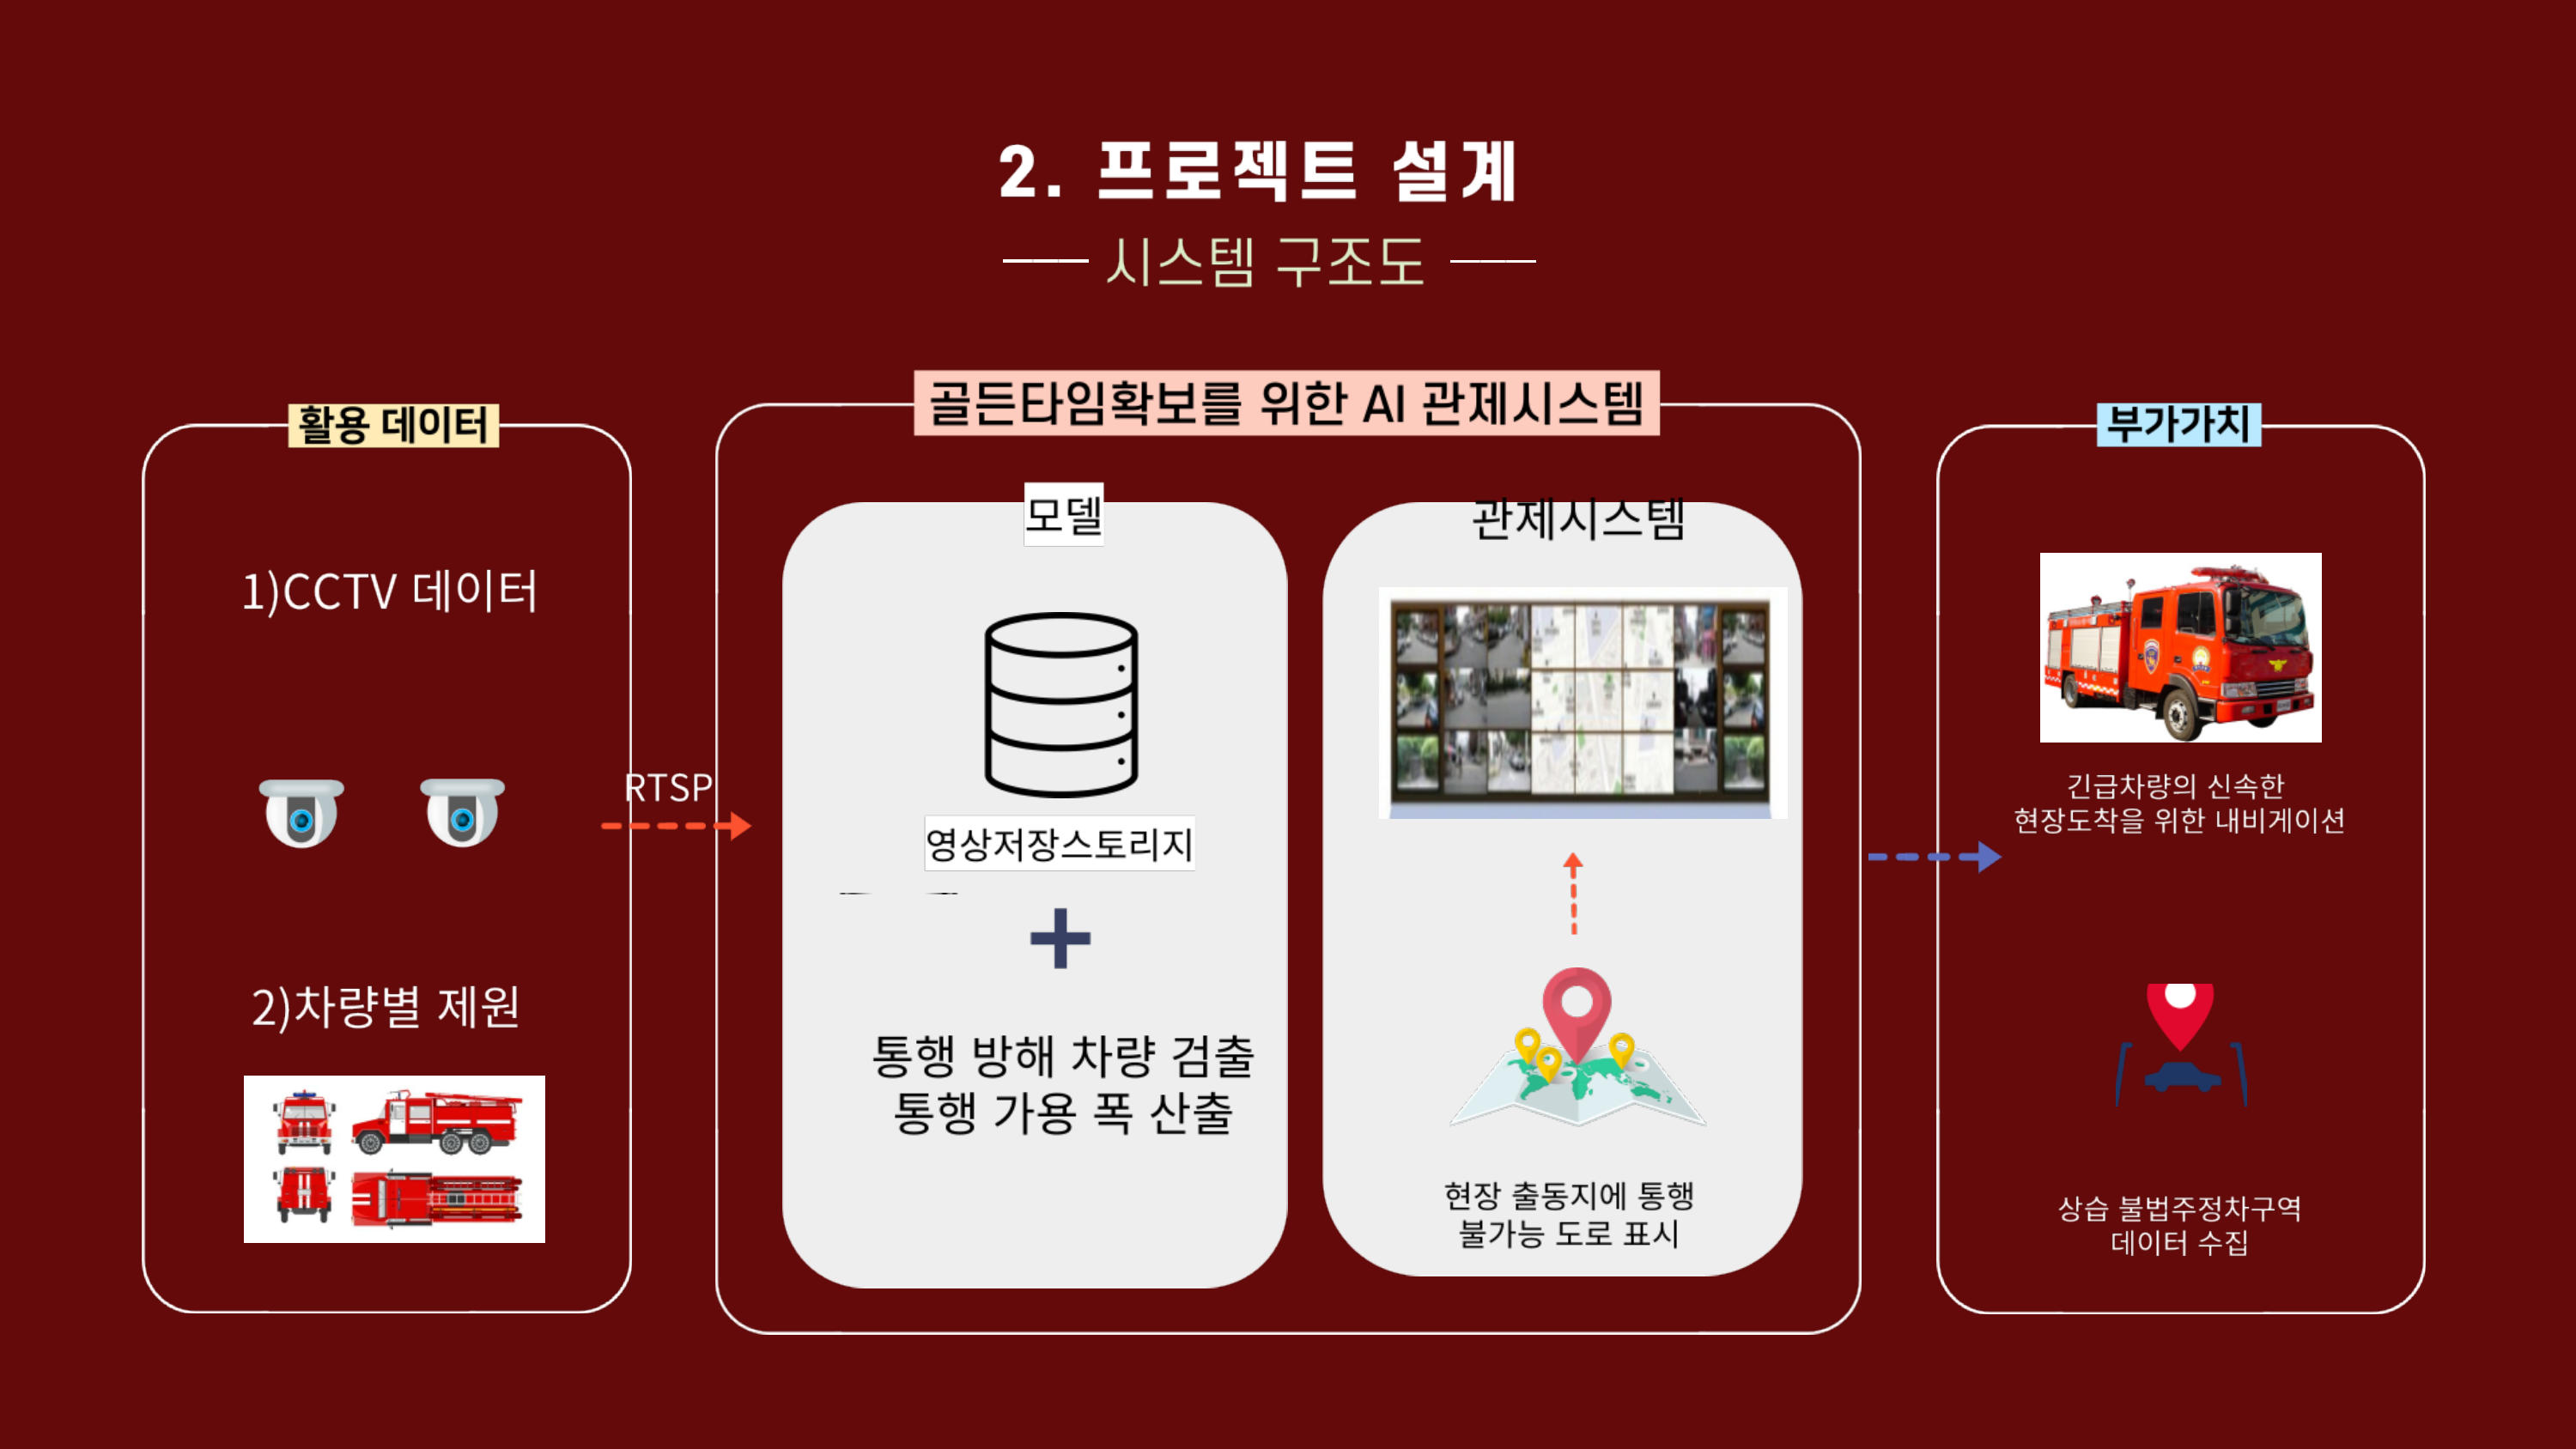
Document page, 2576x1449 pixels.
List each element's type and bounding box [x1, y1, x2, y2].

text_box [2116, 984, 2247, 1107]
text_box [2040, 552, 2322, 743]
text_box [1450, 260, 1536, 264]
picture [908, 812, 1210, 879]
text_box [1024, 900, 1097, 978]
text_box [1449, 967, 1707, 1127]
text_box [821, 295, 1754, 1443]
picture [1754, 1114, 1862, 1334]
text_box [0, 622, 778, 1113]
picture [575, 752, 732, 832]
text_box [782, 501, 1288, 1288]
picture [0, 393, 632, 638]
text_box [1321, 501, 1803, 1276]
picture [860, 1016, 1279, 1158]
picture [716, 404, 821, 622]
picture [1979, 761, 2360, 857]
picture [142, 1113, 632, 1313]
text_box [596, 810, 752, 841]
text_box [1532, 882, 1615, 904]
picture [1936, 1114, 2426, 1314]
text_box [220, 753, 379, 870]
text_box [1868, 840, 2002, 874]
picture [1417, 477, 1707, 563]
text_box [1378, 587, 1788, 819]
picture [965, 477, 1121, 555]
picture [1936, 392, 2426, 623]
text_box [1003, 259, 1090, 263]
picture [987, 117, 1581, 312]
text_box [1807, 623, 2576, 1114]
text_box [380, 752, 545, 869]
picture [716, 1113, 821, 1334]
picture [1424, 1167, 1711, 1274]
picture [230, 963, 546, 1064]
text_box [244, 1076, 545, 1243]
text_box [968, 612, 1156, 799]
picture [1754, 404, 1862, 623]
picture [885, 362, 1682, 458]
